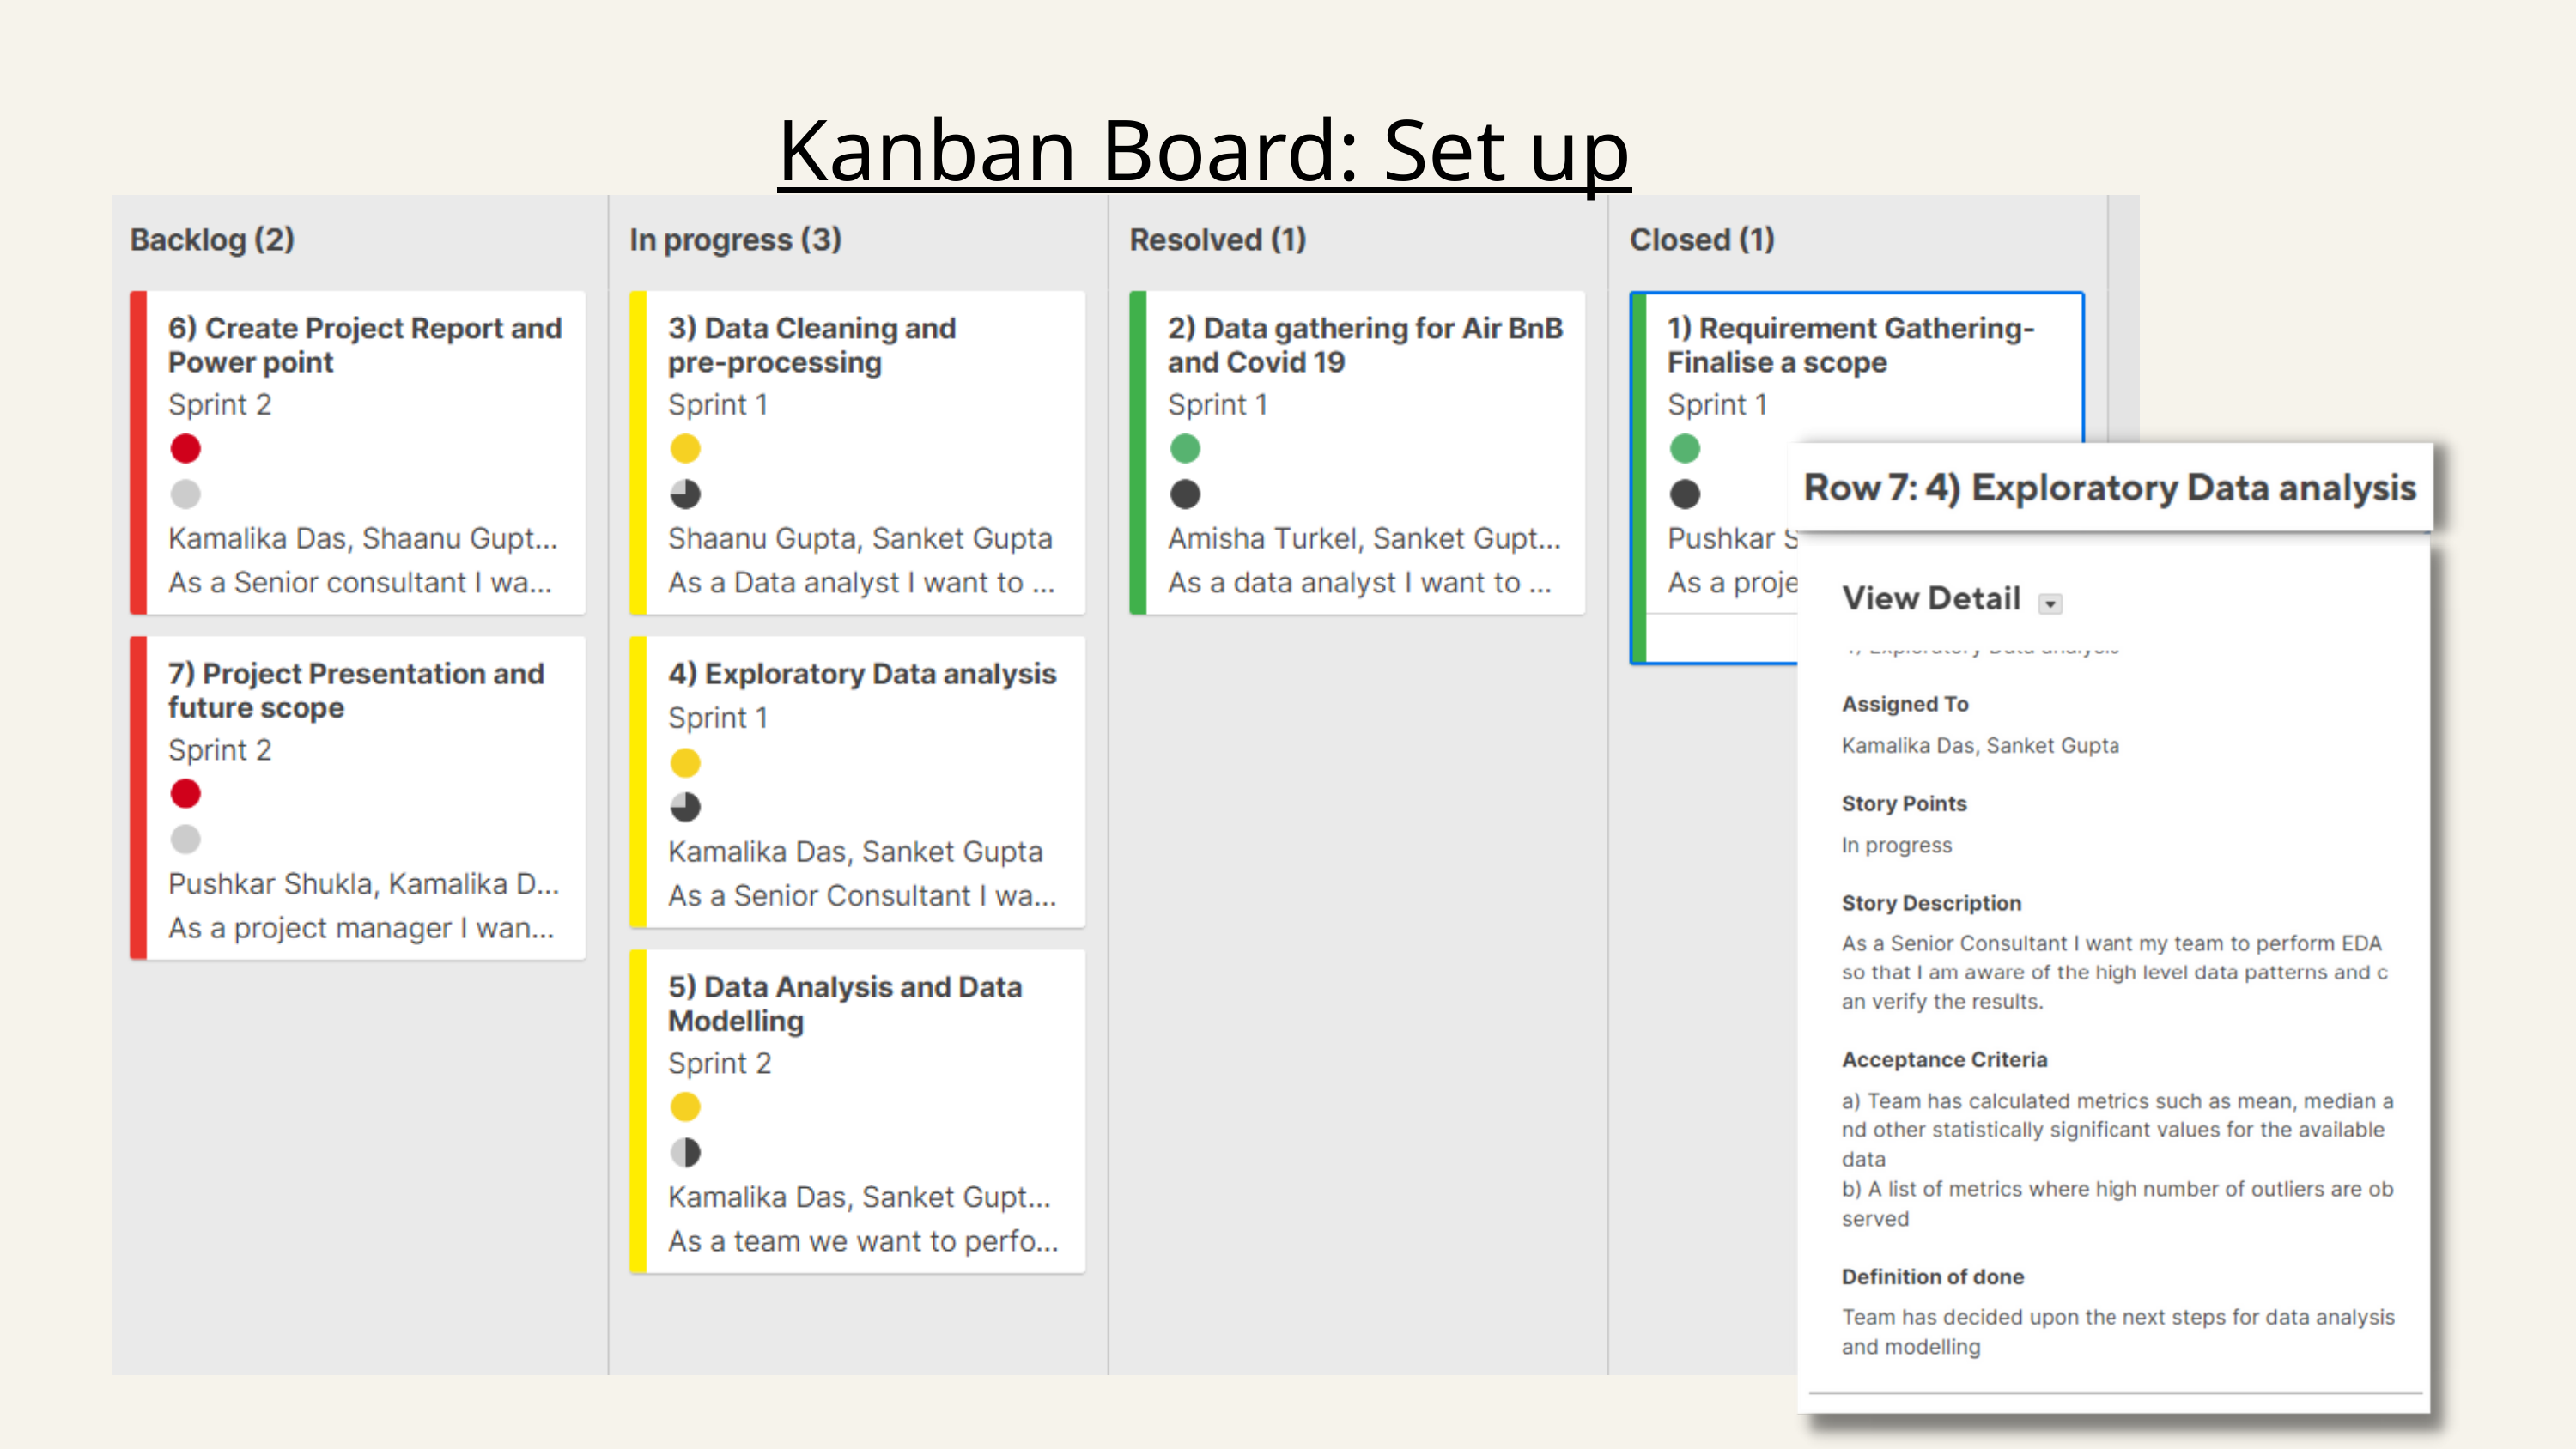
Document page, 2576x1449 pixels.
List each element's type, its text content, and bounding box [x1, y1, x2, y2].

picture [112, 194, 2464, 1449]
text_box Kanban Board: Set up [776, 88, 2324, 197]
